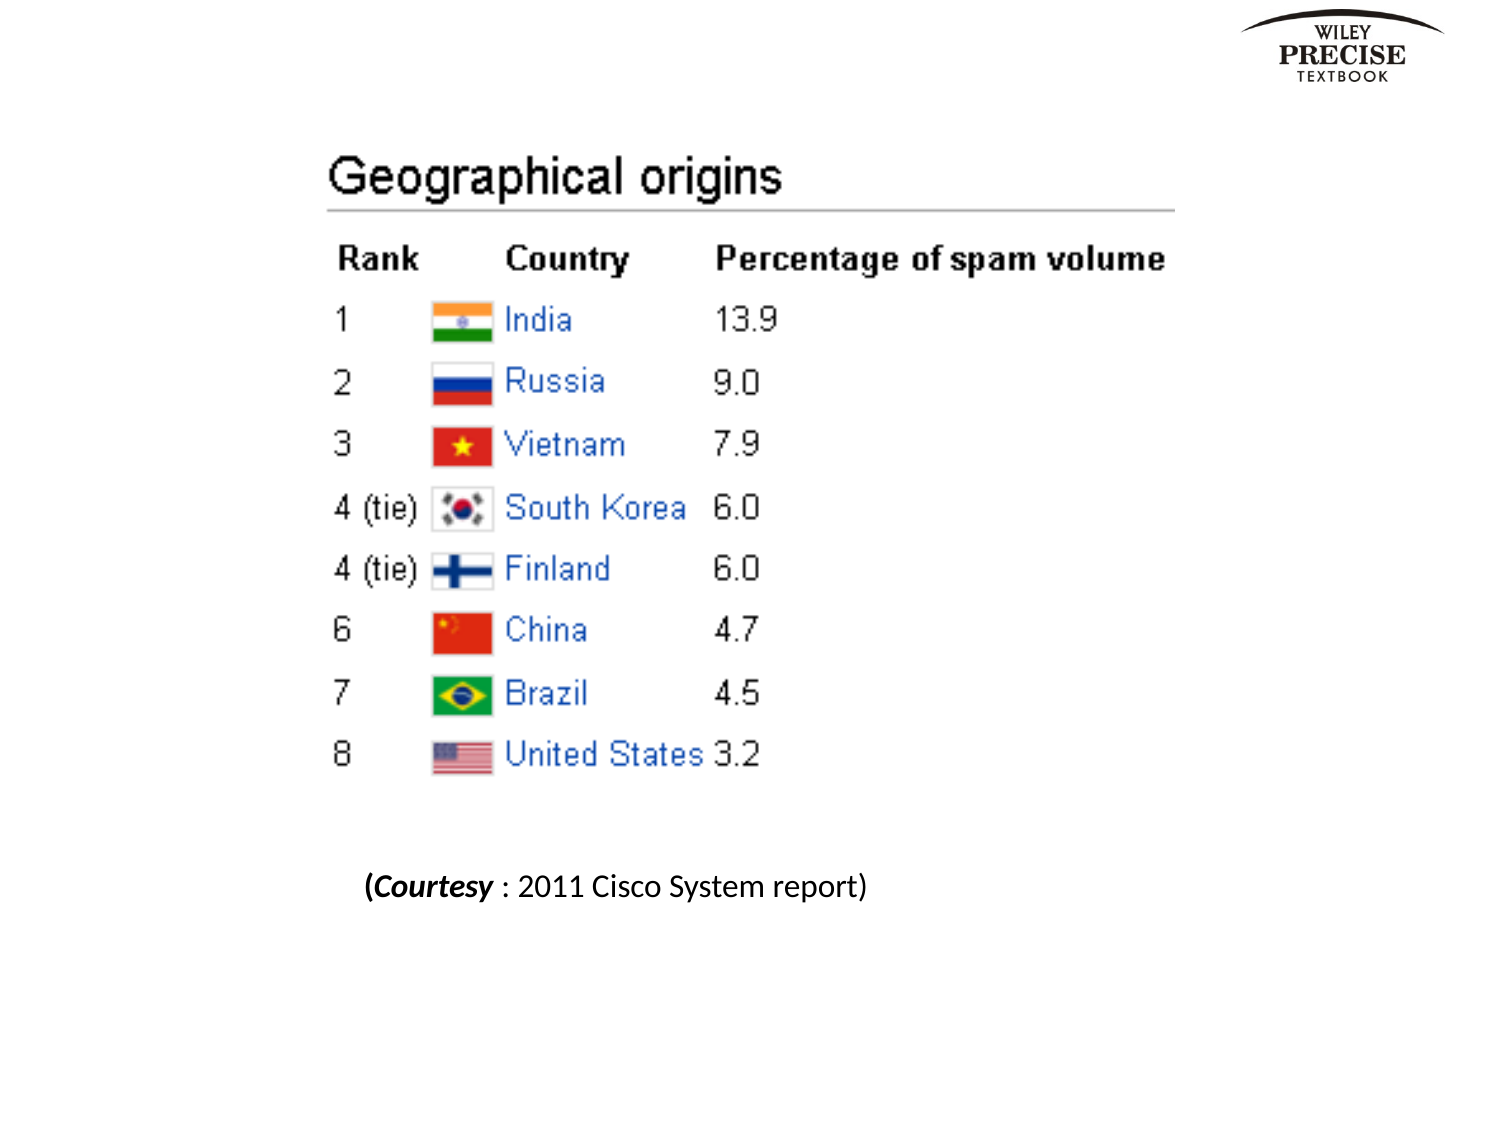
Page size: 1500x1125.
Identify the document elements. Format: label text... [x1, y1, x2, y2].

text_box (Courtesy : 2011 Cisco System report) [348, 857, 884, 912]
picture [309, 149, 1176, 792]
picture [1240, 8, 1445, 82]
